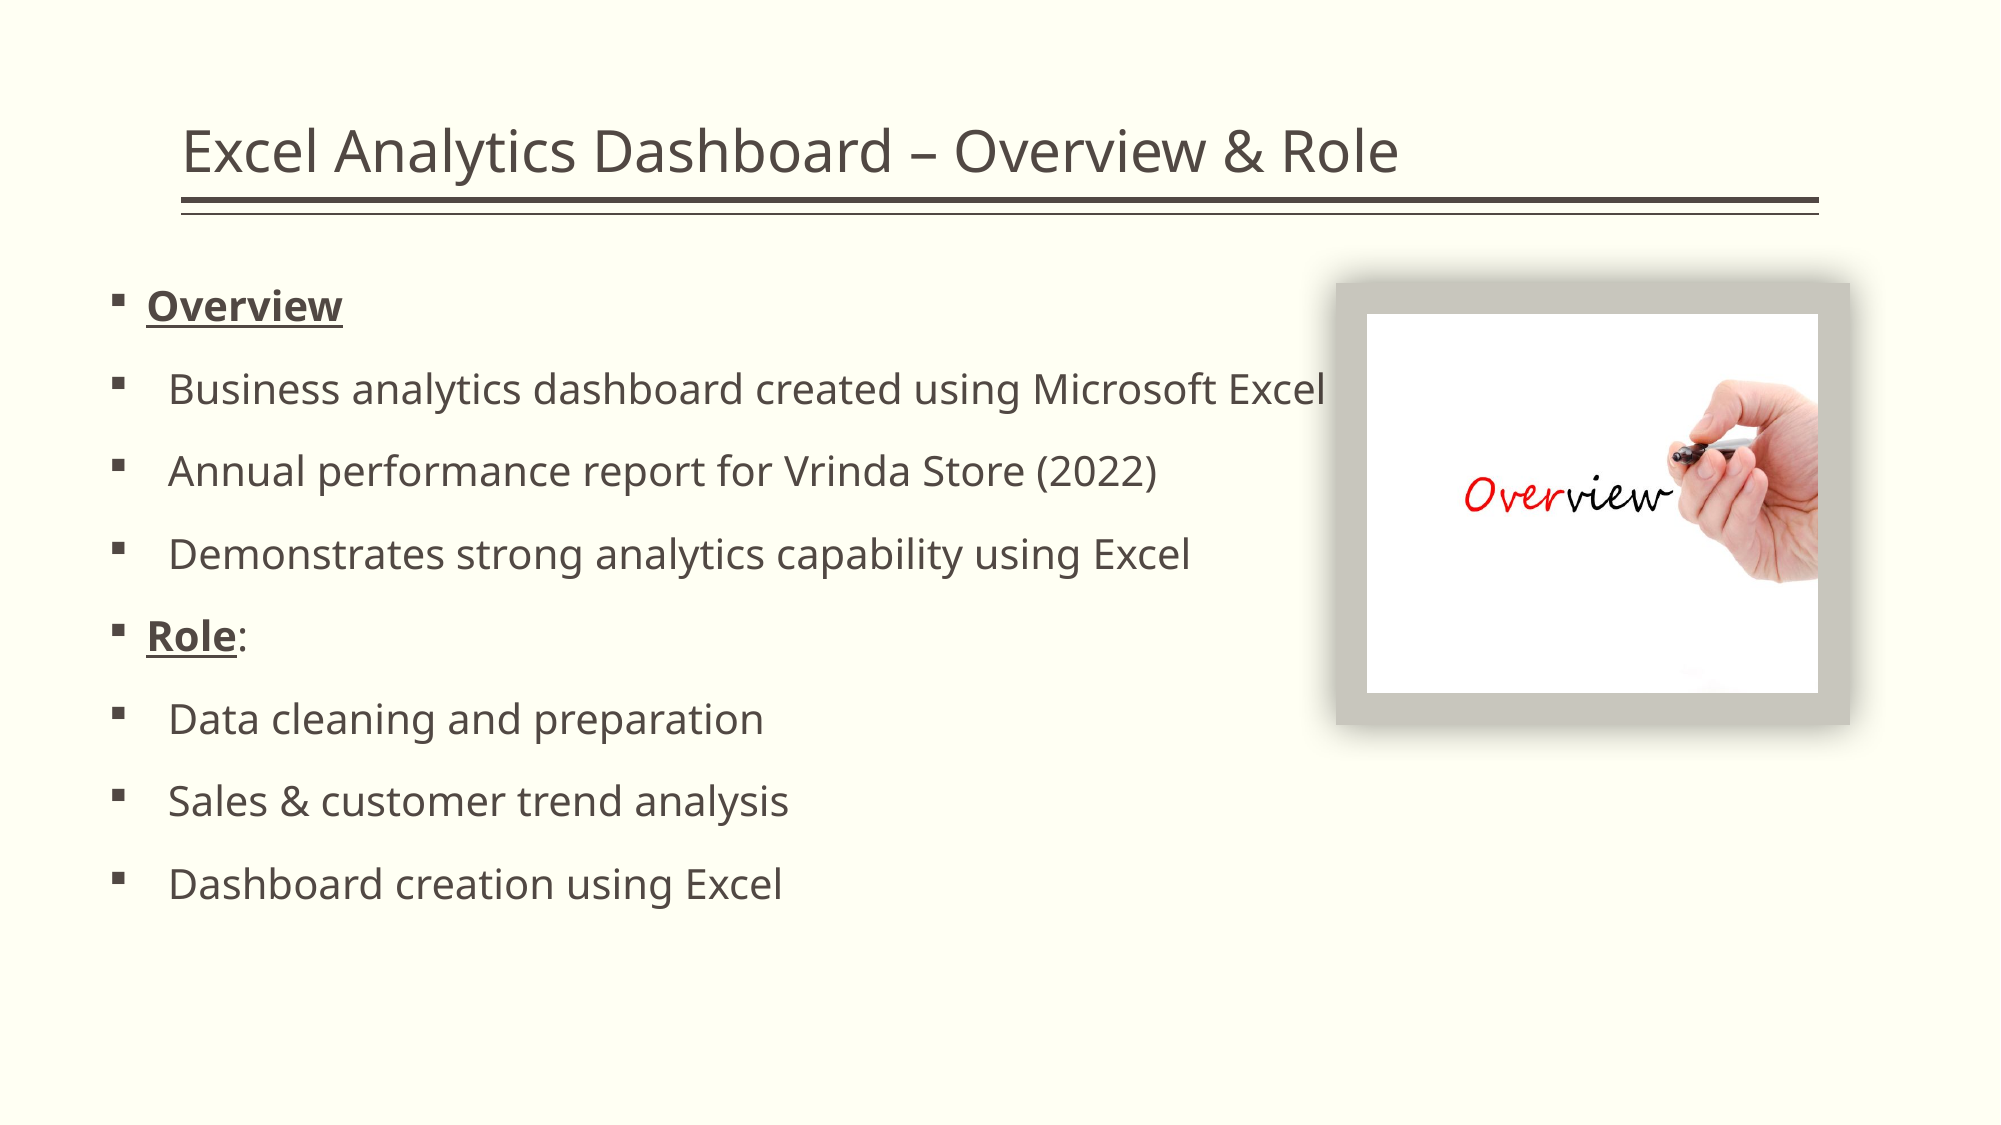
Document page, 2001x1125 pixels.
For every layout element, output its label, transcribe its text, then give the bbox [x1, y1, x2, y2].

title Excel Analytics Dashboard – Overview & Role [181, 12, 1819, 193]
picture [1367, 313, 1819, 694]
list Overview Business analytics dashboard created using Microsoft Excel Annual performance report for Vrinda Store (2022) Demonstrates strong analytics capability using Excel Role: Data cleaning and preparation Sales & customer trend analysis Dashboard creation using Excel [108, 278, 1399, 940]
